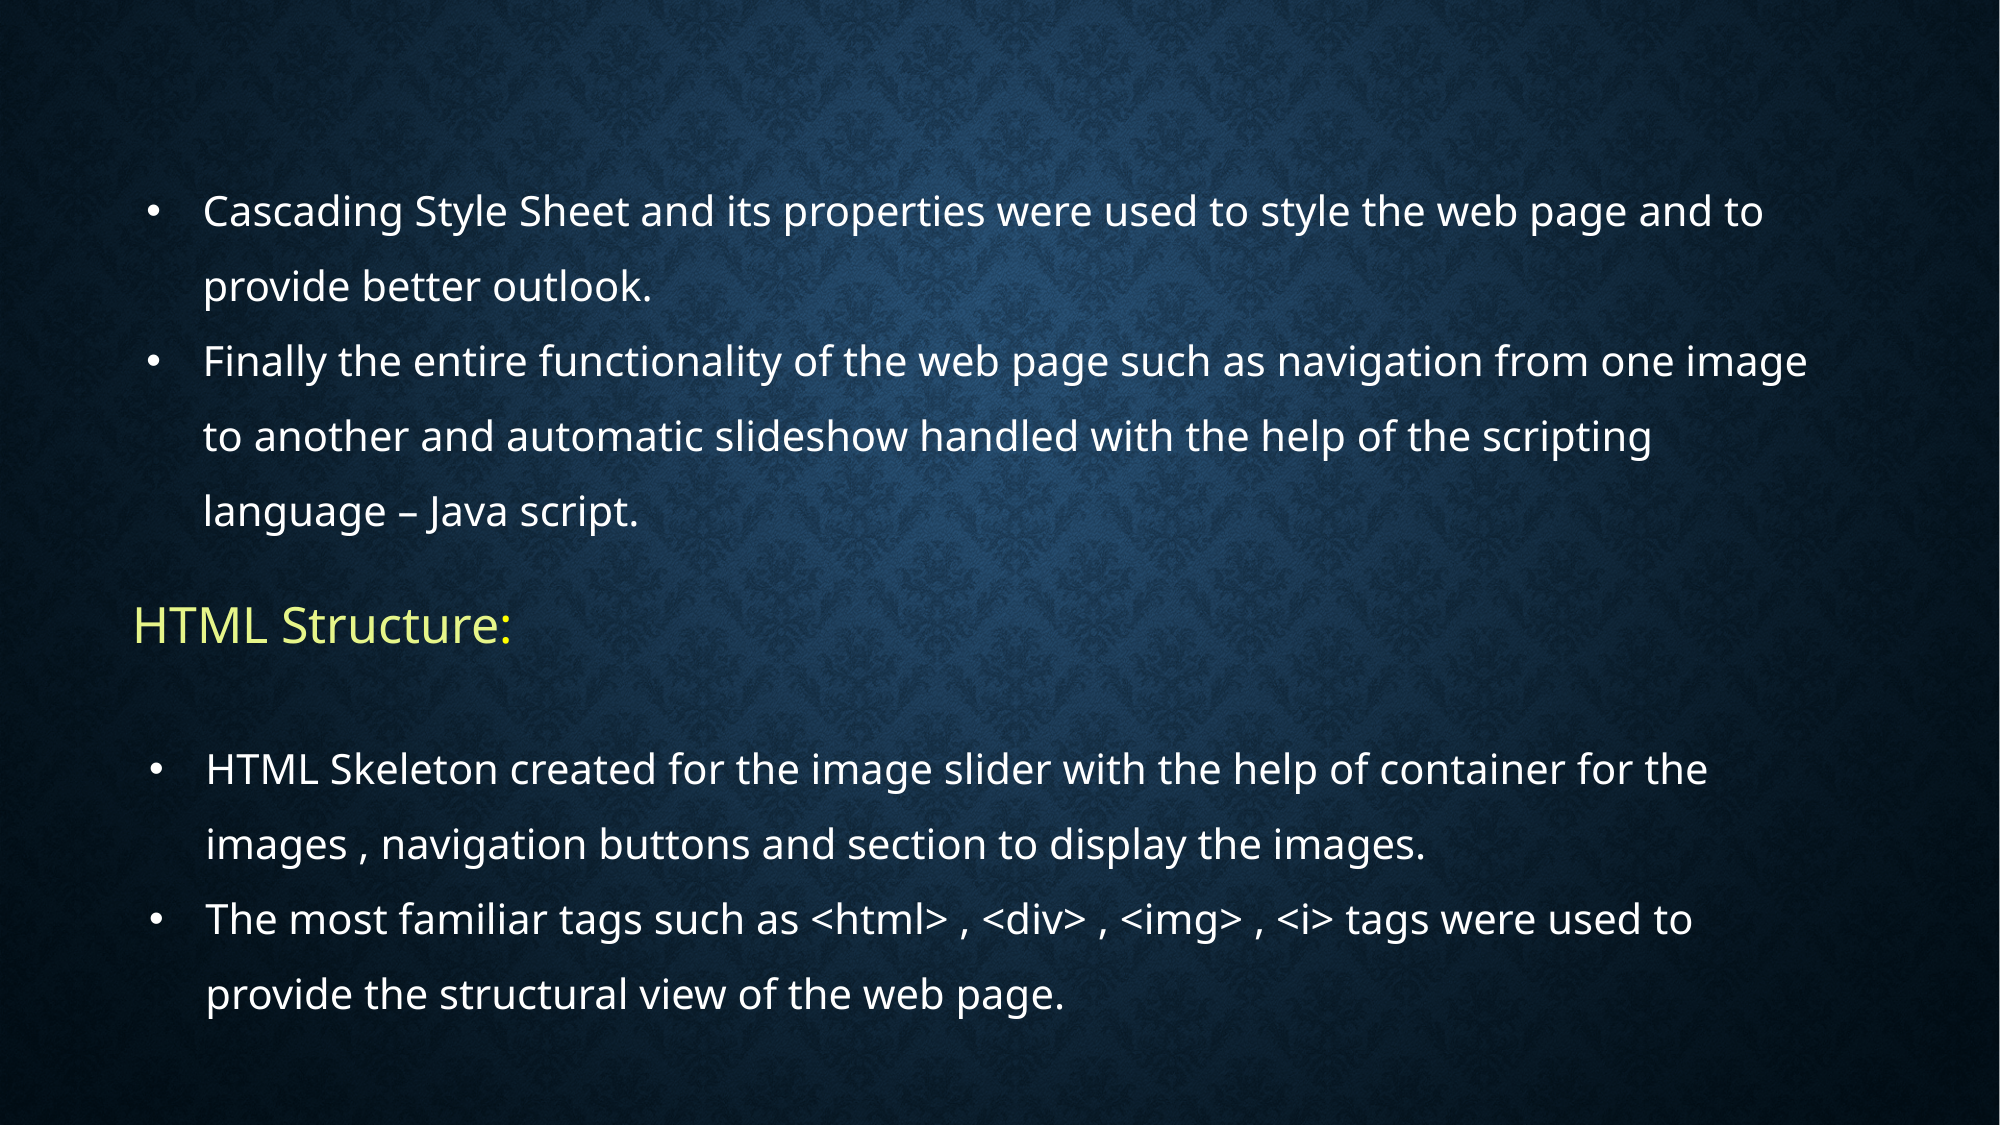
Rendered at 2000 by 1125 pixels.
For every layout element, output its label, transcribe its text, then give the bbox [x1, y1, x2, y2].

text_box HTML Skeleton created for the image slider with the help of container for the images , navigation buttons and section to display the images. The most familiar tags such as <html> , <div> , <img> , <i> tags were used to provide the structural view of the web page. [134, 710, 1865, 1026]
text_box Cascading Style Sheet and its properties were used to style the web page and to provide better outlook. Finally the entire functionality of the web page such as navigation from one image to another and automatic slideshow handled with the help of the scripting language – Java script. [131, 152, 1863, 543]
text_box HTML Structure: [0, 586, 646, 661]
